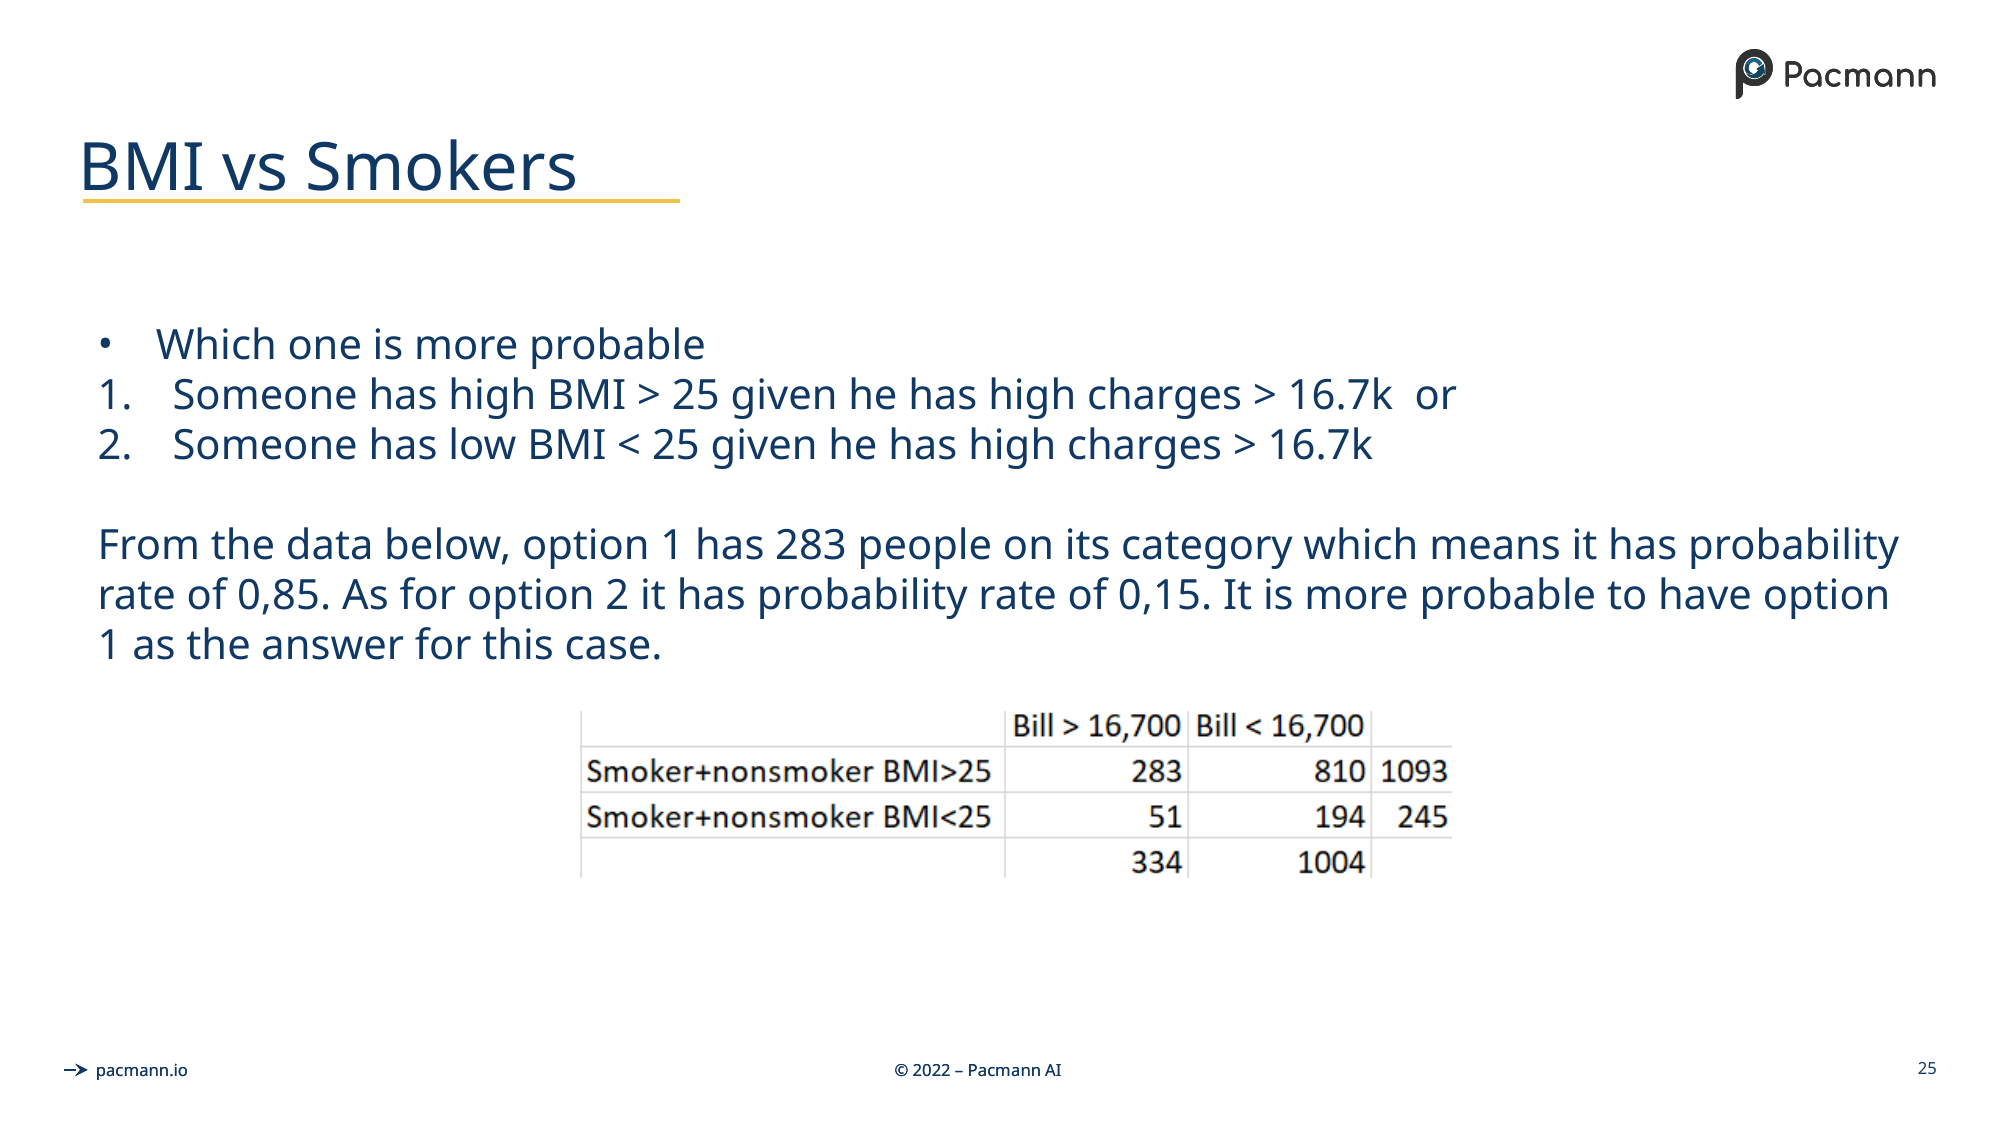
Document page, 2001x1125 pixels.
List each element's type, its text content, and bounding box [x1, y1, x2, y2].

title BMI vs Smokers [63, 59, 1935, 278]
picture [1707, 36, 1966, 112]
text_box Which one is more probable Someone has high BMI > 25 given he has high charges > 16.7k or Someone has low BMI < 25 given he has high charges > 16.7k From the data below, option 1 has 283 people on its category which means it has probability rate of 0,85. As for option 2 it has probability rate of 0,15. It is more probable to have option 1 as the answer for this case. [65, 309, 1934, 676]
picture [579, 710, 1452, 878]
